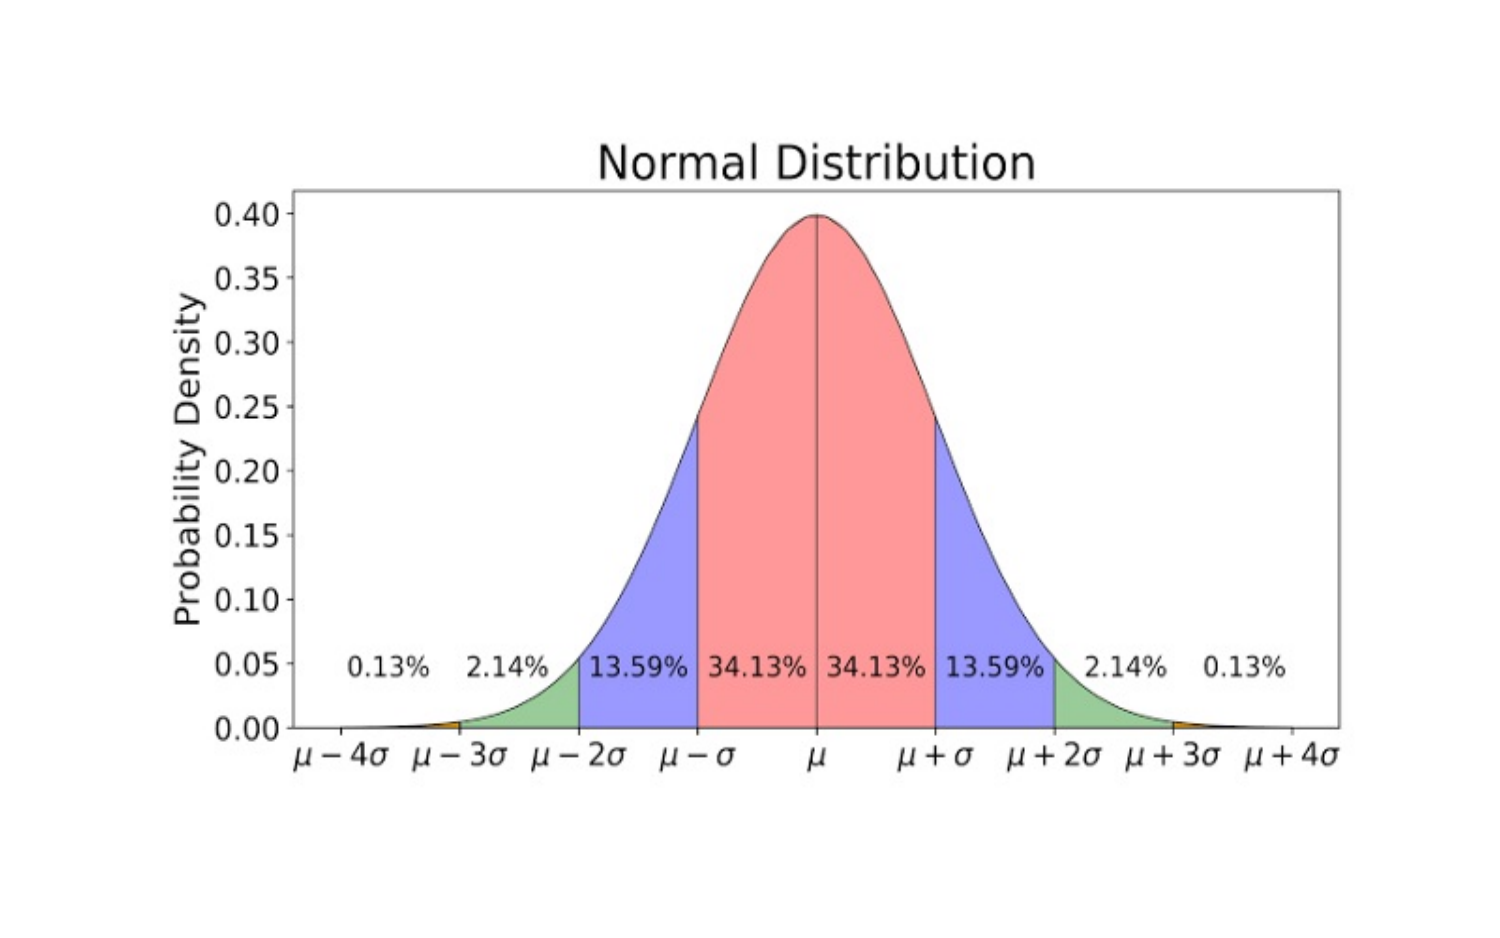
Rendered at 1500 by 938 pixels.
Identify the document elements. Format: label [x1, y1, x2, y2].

list [124, 106, 1413, 821]
